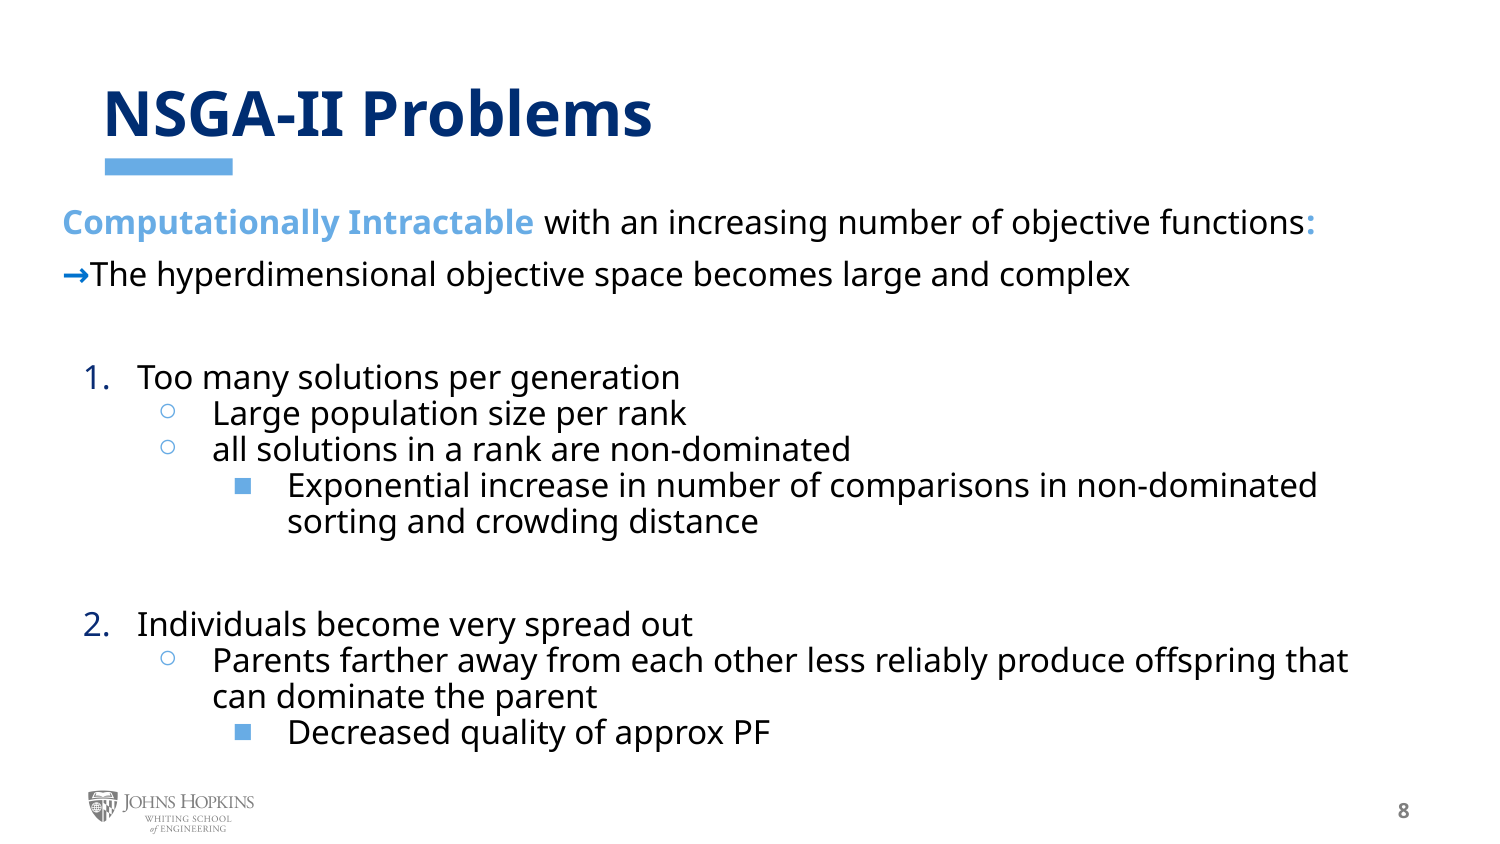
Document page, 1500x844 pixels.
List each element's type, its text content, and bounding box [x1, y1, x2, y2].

list Computationally Intractable with an increasing number of objective functions: →The hyperdimensional objective space becomes large and complex Too many solutions per generation Large population size per rank all solutions in a rank are non-dominated Exponential increase in number of comparisons in non-dominated sorting and crowding distance Individuals become very spread out Parents farther away from each other less reliably produce offspring that can dominate the parent Decreased quality of approx PF [47, 198, 1374, 790]
title NSGA-II Problems [87, 74, 1414, 159]
